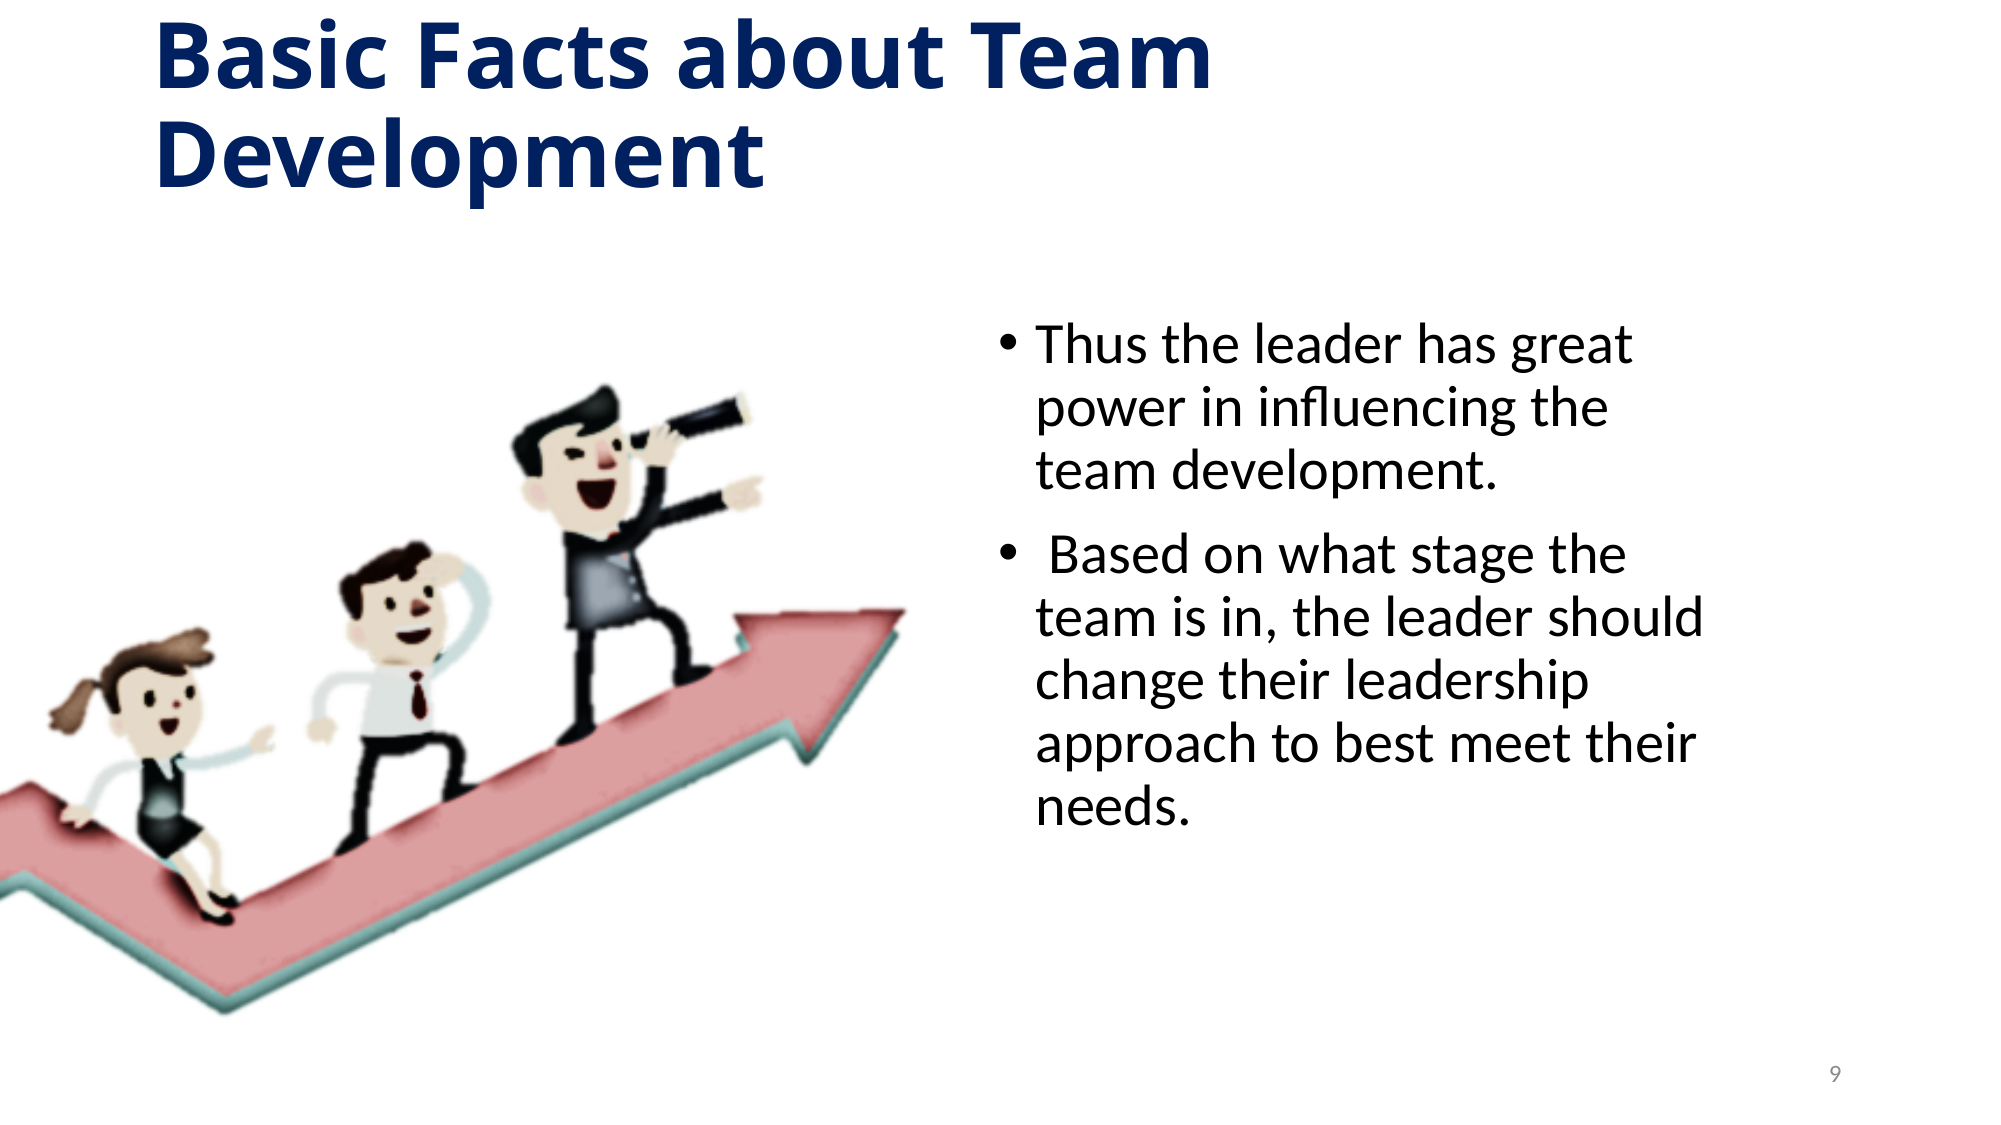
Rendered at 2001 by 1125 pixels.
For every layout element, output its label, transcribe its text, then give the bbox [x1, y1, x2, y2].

slide_number 9 [1412, 1042, 1863, 1103]
title Basic Facts about Team Development [137, 0, 1863, 218]
list Thus the leader has great power in influencing the team development. Based on what stage the team is in, the leader should change their leadership approach to best meet their needs. [983, 305, 1746, 811]
picture [0, 307, 927, 1029]
